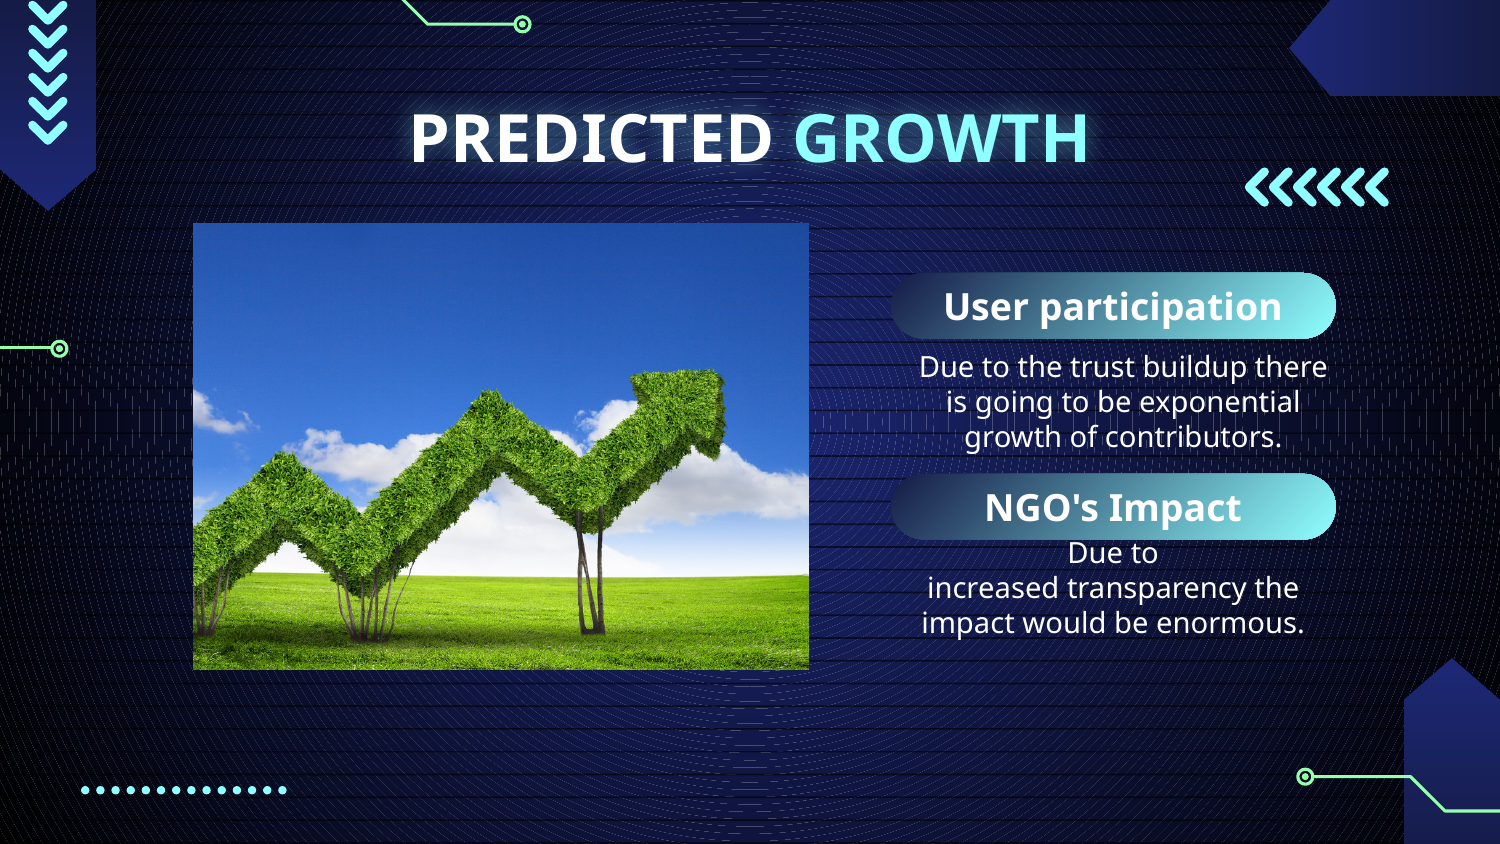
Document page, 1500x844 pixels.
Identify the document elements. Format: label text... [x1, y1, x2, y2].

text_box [890, 272, 1347, 439]
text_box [1244, 167, 1390, 208]
picture [193, 222, 810, 671]
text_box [890, 473, 1336, 626]
title PREDICTED GROWTH [116, 88, 1383, 183]
